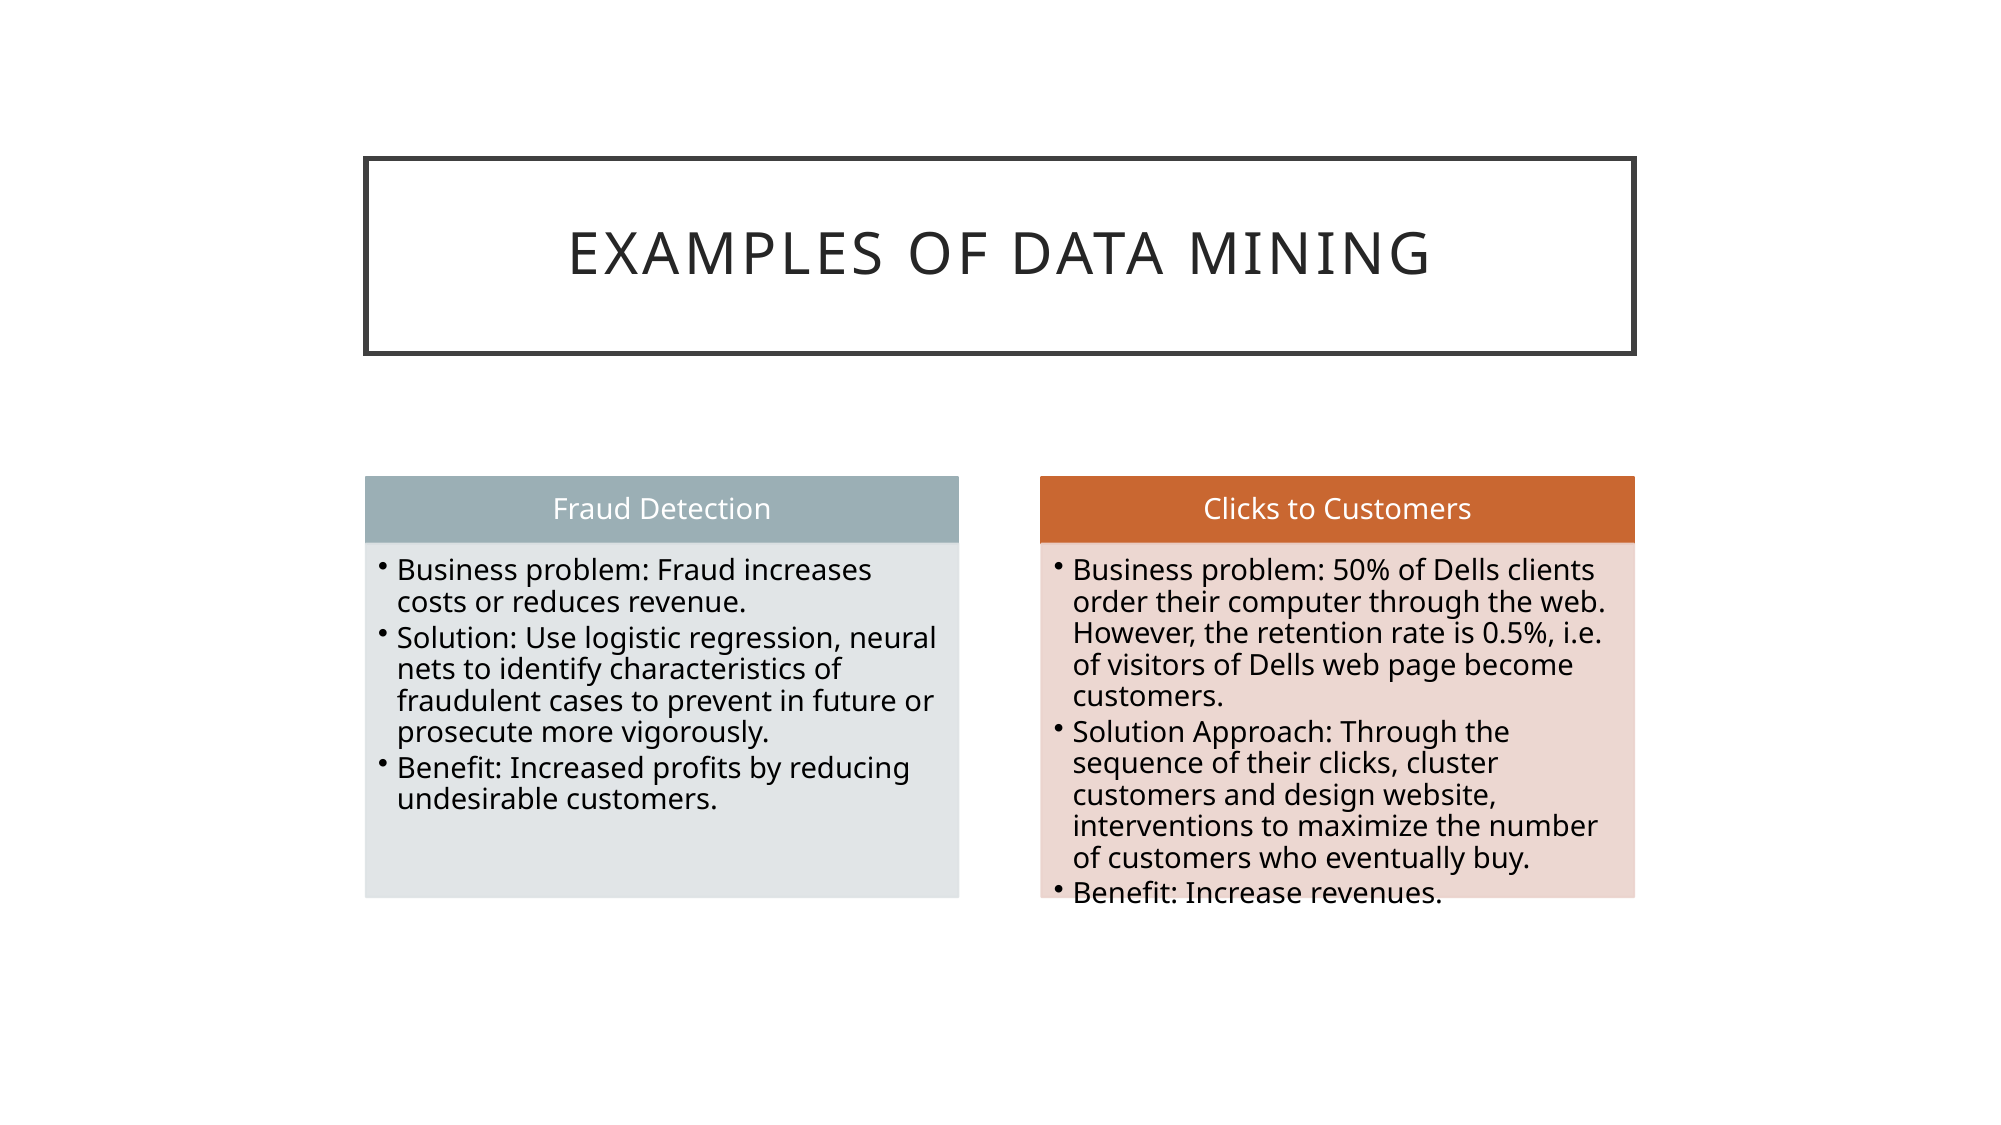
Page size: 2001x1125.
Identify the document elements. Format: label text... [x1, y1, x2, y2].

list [365, 432, 1635, 942]
title Examples of Data Mining [363, 156, 1637, 356]
